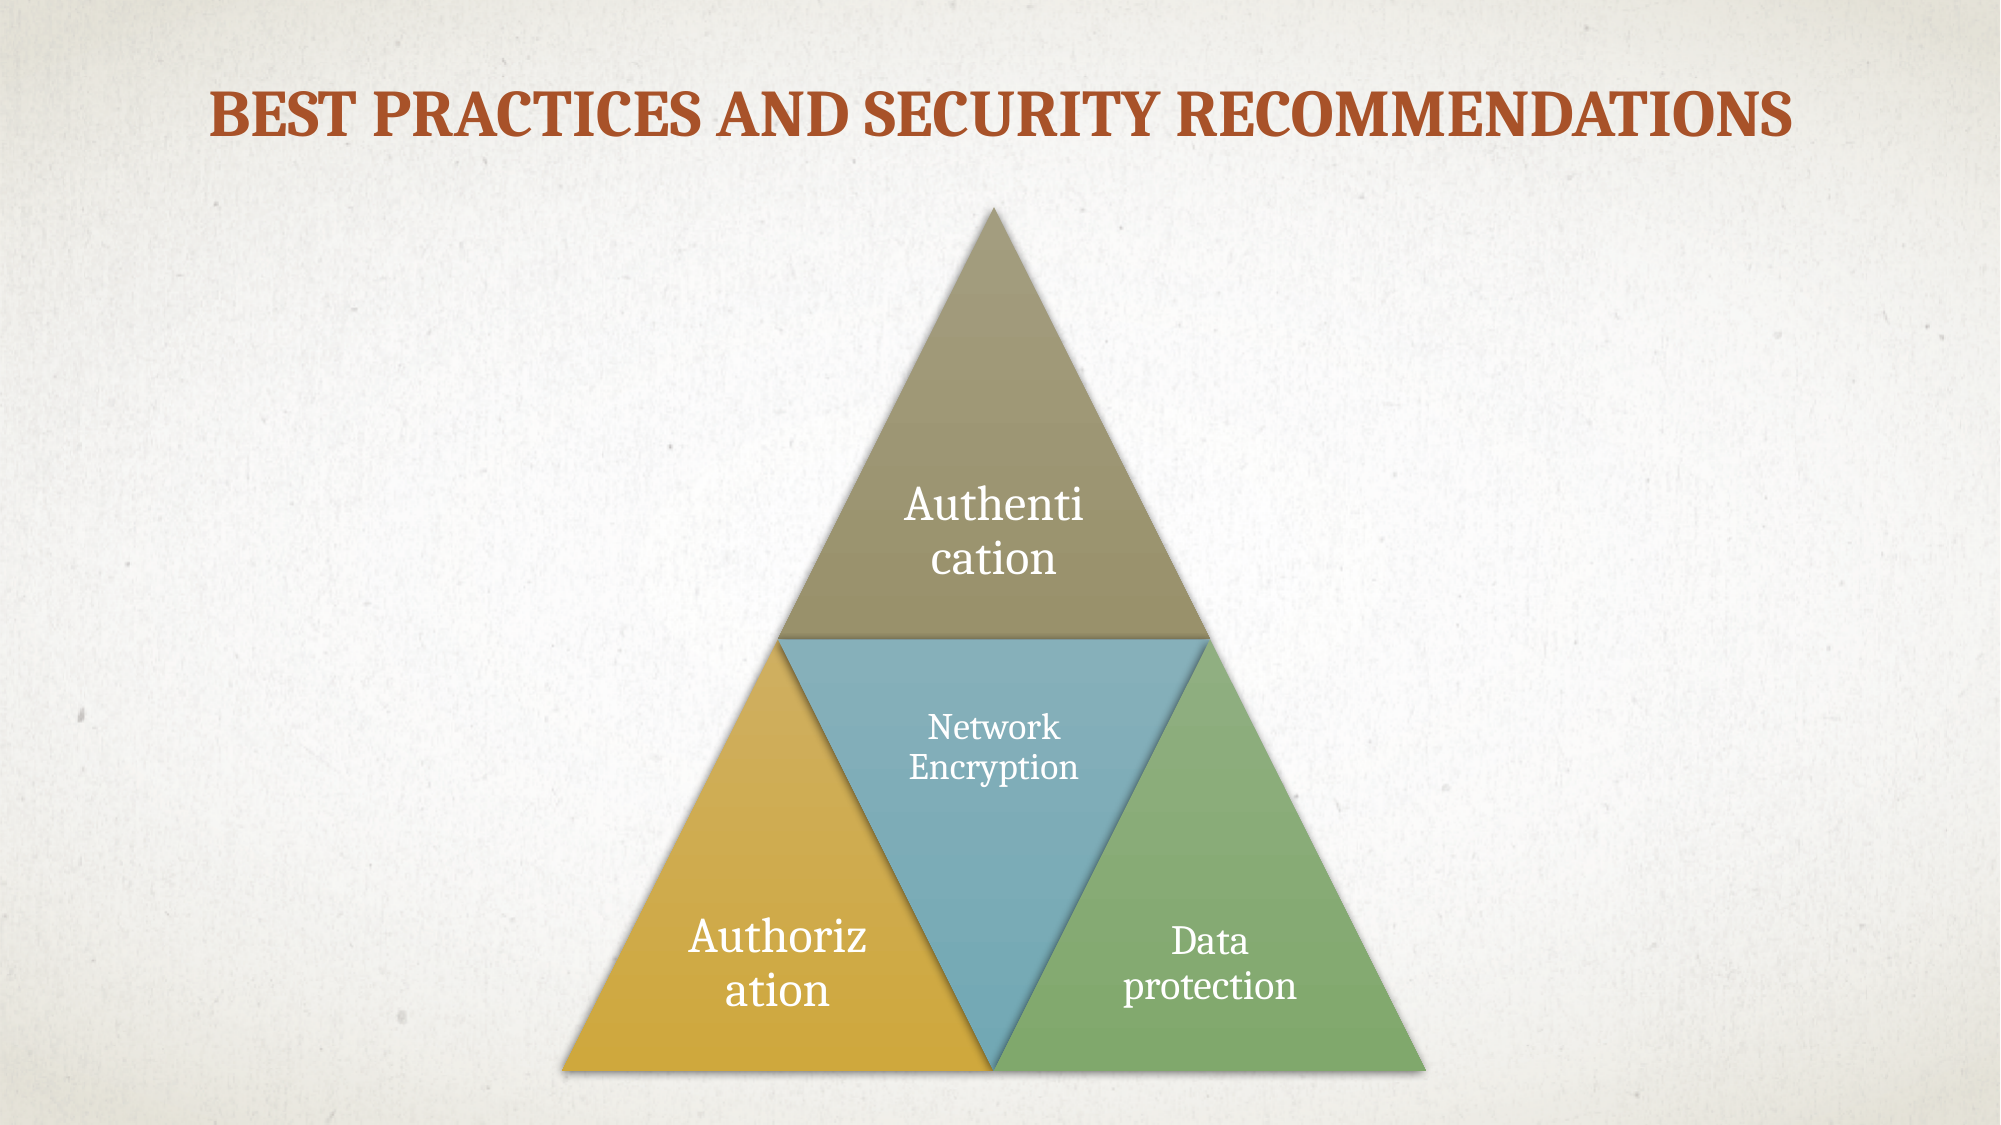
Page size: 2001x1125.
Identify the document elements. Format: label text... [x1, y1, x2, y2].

picture [0, 0, 2001, 1125]
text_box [407, 207, 1581, 1072]
text_box BEST PRACTICES AND SECURITY RECOMMENDATIONS [138, 71, 1865, 158]
